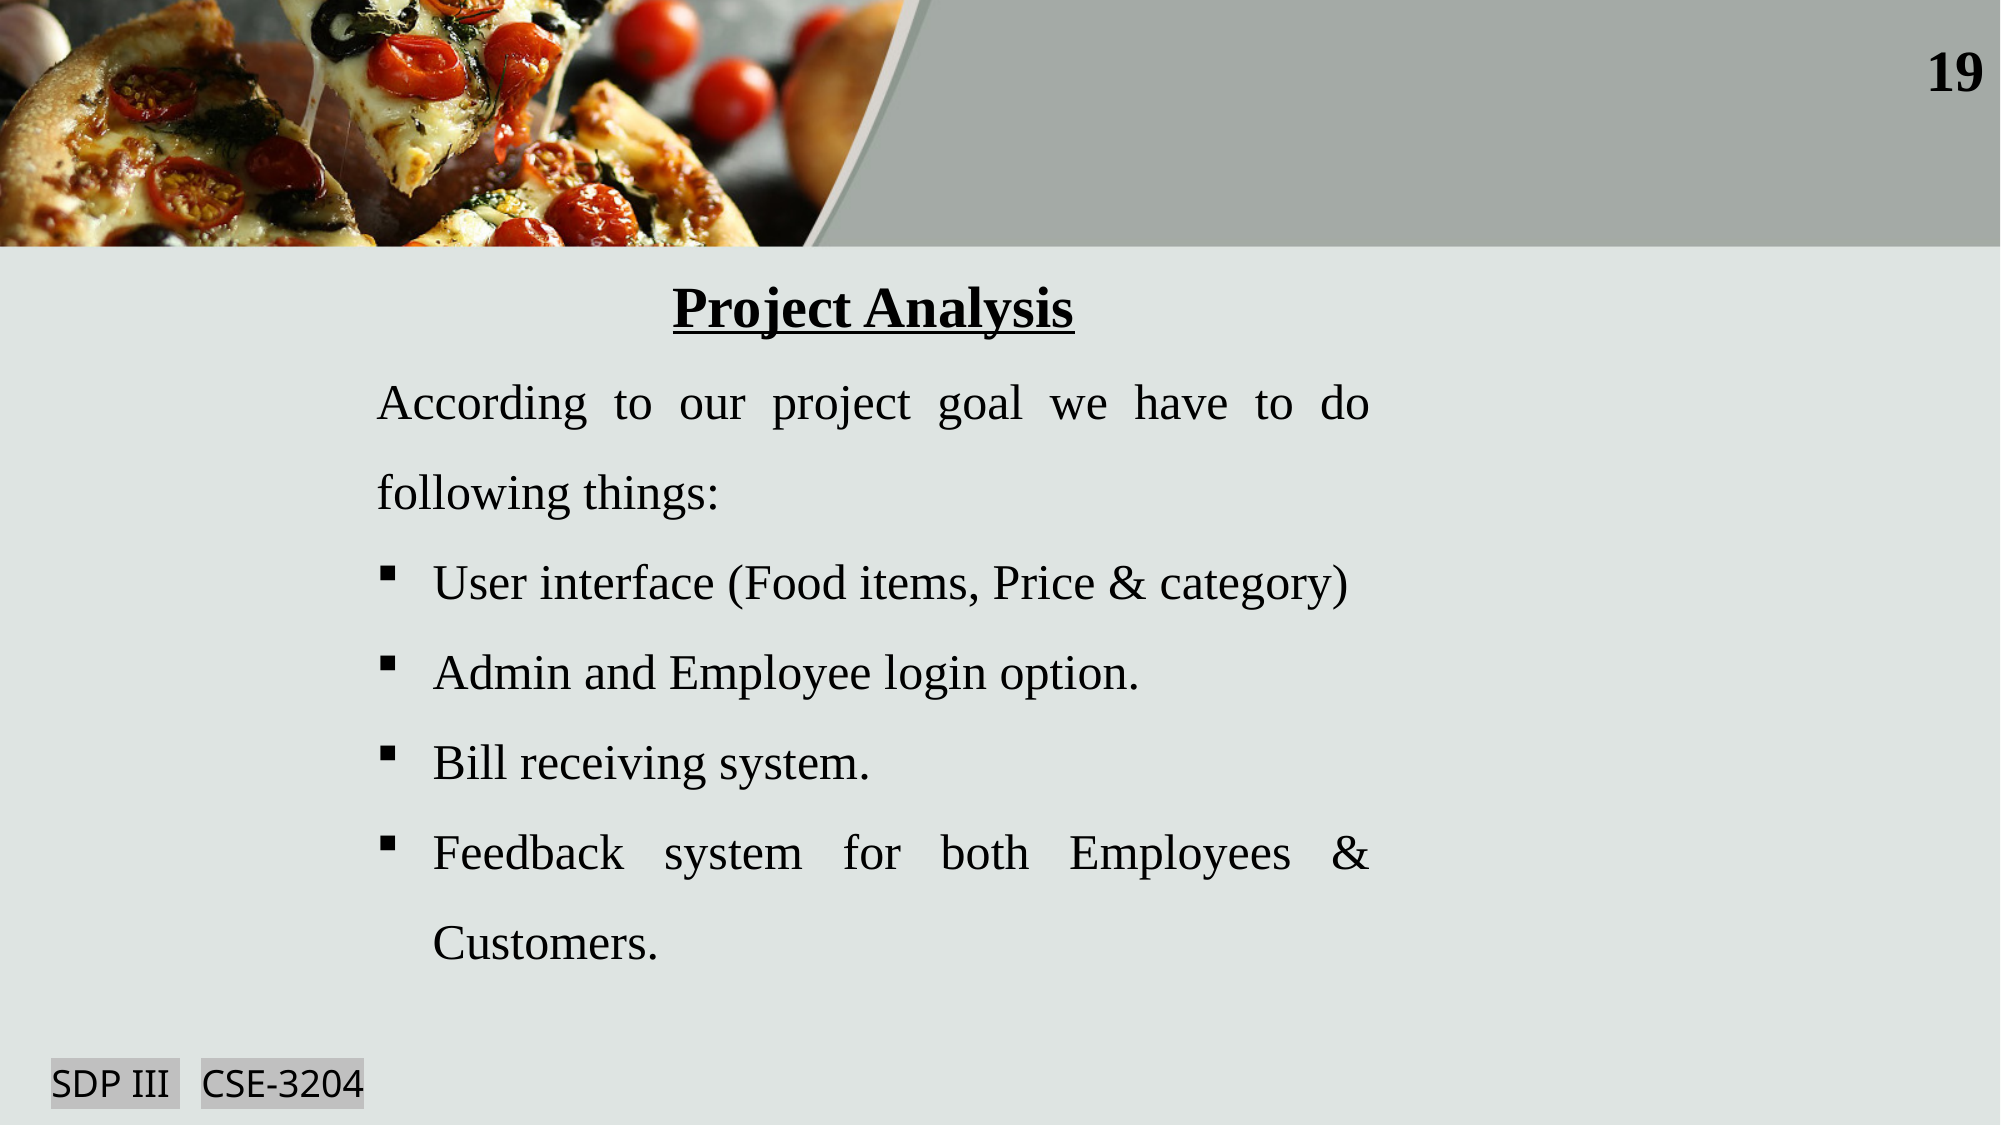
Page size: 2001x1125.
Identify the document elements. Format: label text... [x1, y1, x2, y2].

picture [0, 0, 2001, 1125]
text_box Project Analysis According to our project goal we have to do following things: User interface (Food items, Price & category) Admin and Employee login option. Bill receiving system. Feedback system for both Employees & Customers. [361, 227, 1386, 977]
text_box SDP III CSE-3204 [36, 1053, 1047, 1113]
slide_number 19 [1872, 0, 2000, 137]
